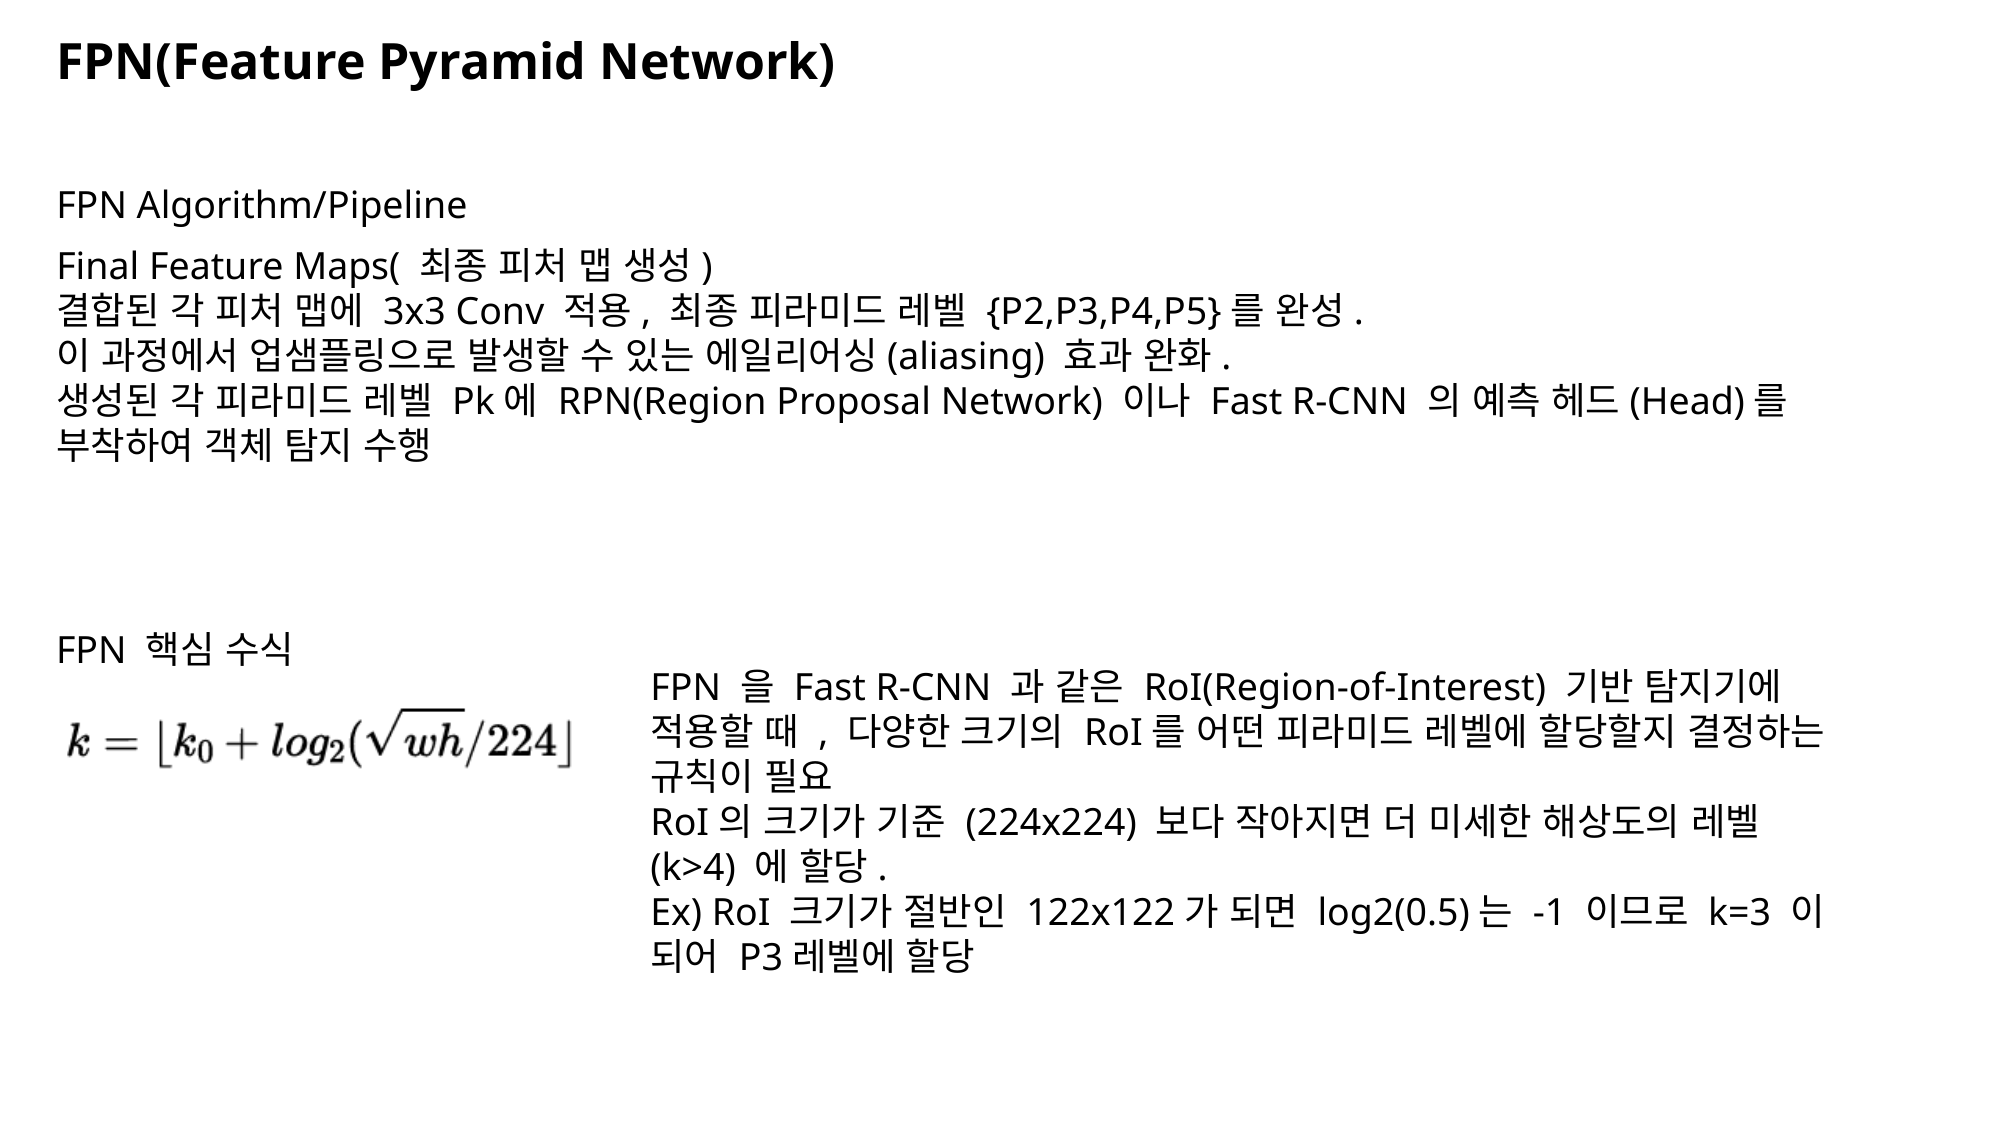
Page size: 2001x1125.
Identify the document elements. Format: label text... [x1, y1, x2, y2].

text_box FPN(Feature Pyramid Network) [41, 22, 944, 97]
text_box FPN 을 Fast R-CNN 과 같은 RoI(Region-of-Interest) 기반 탐지기에 적용할 때 , 다양한 크기의 RoI를 어떤 피라미드 레벨에 할당할지 결정하는 규칙이 필요 RoI의 크기가 기준 (224x224) 보다 작아지면 더 미세한 해상도의 레벨 (k>4) 에 할당. Ex) RoI 크기가 절반인 122x122가 되면 log2(0.5)는 -1 이므로 k=3 이 되어 P3레벨에 할당 [635, 655, 1868, 986]
text_box Final Feature Maps( 최종 피처 맵 생성) 결합된 각 피처 맵에 3x3 Conv 적용, 최종 피라미드 레벨 {P2,P3,P4,P5}를 완성. 이 과정에서 업샘플링으로 발생할 수 있는 에일리어싱(aliasing) 효과 완화. 생성된 각 피라미드 레벨 Pk에 RPN(Region Proposal Network) 이나 Fast R-CNN 의 예측 헤드(Head)를 부착하여 객체 탐지 수행 [41, 234, 1917, 474]
picture [40, 678, 596, 793]
text_box FPN 핵심 수식 [41, 618, 378, 678]
text_box FPN Algorithm/Pipeline [41, 173, 759, 234]
